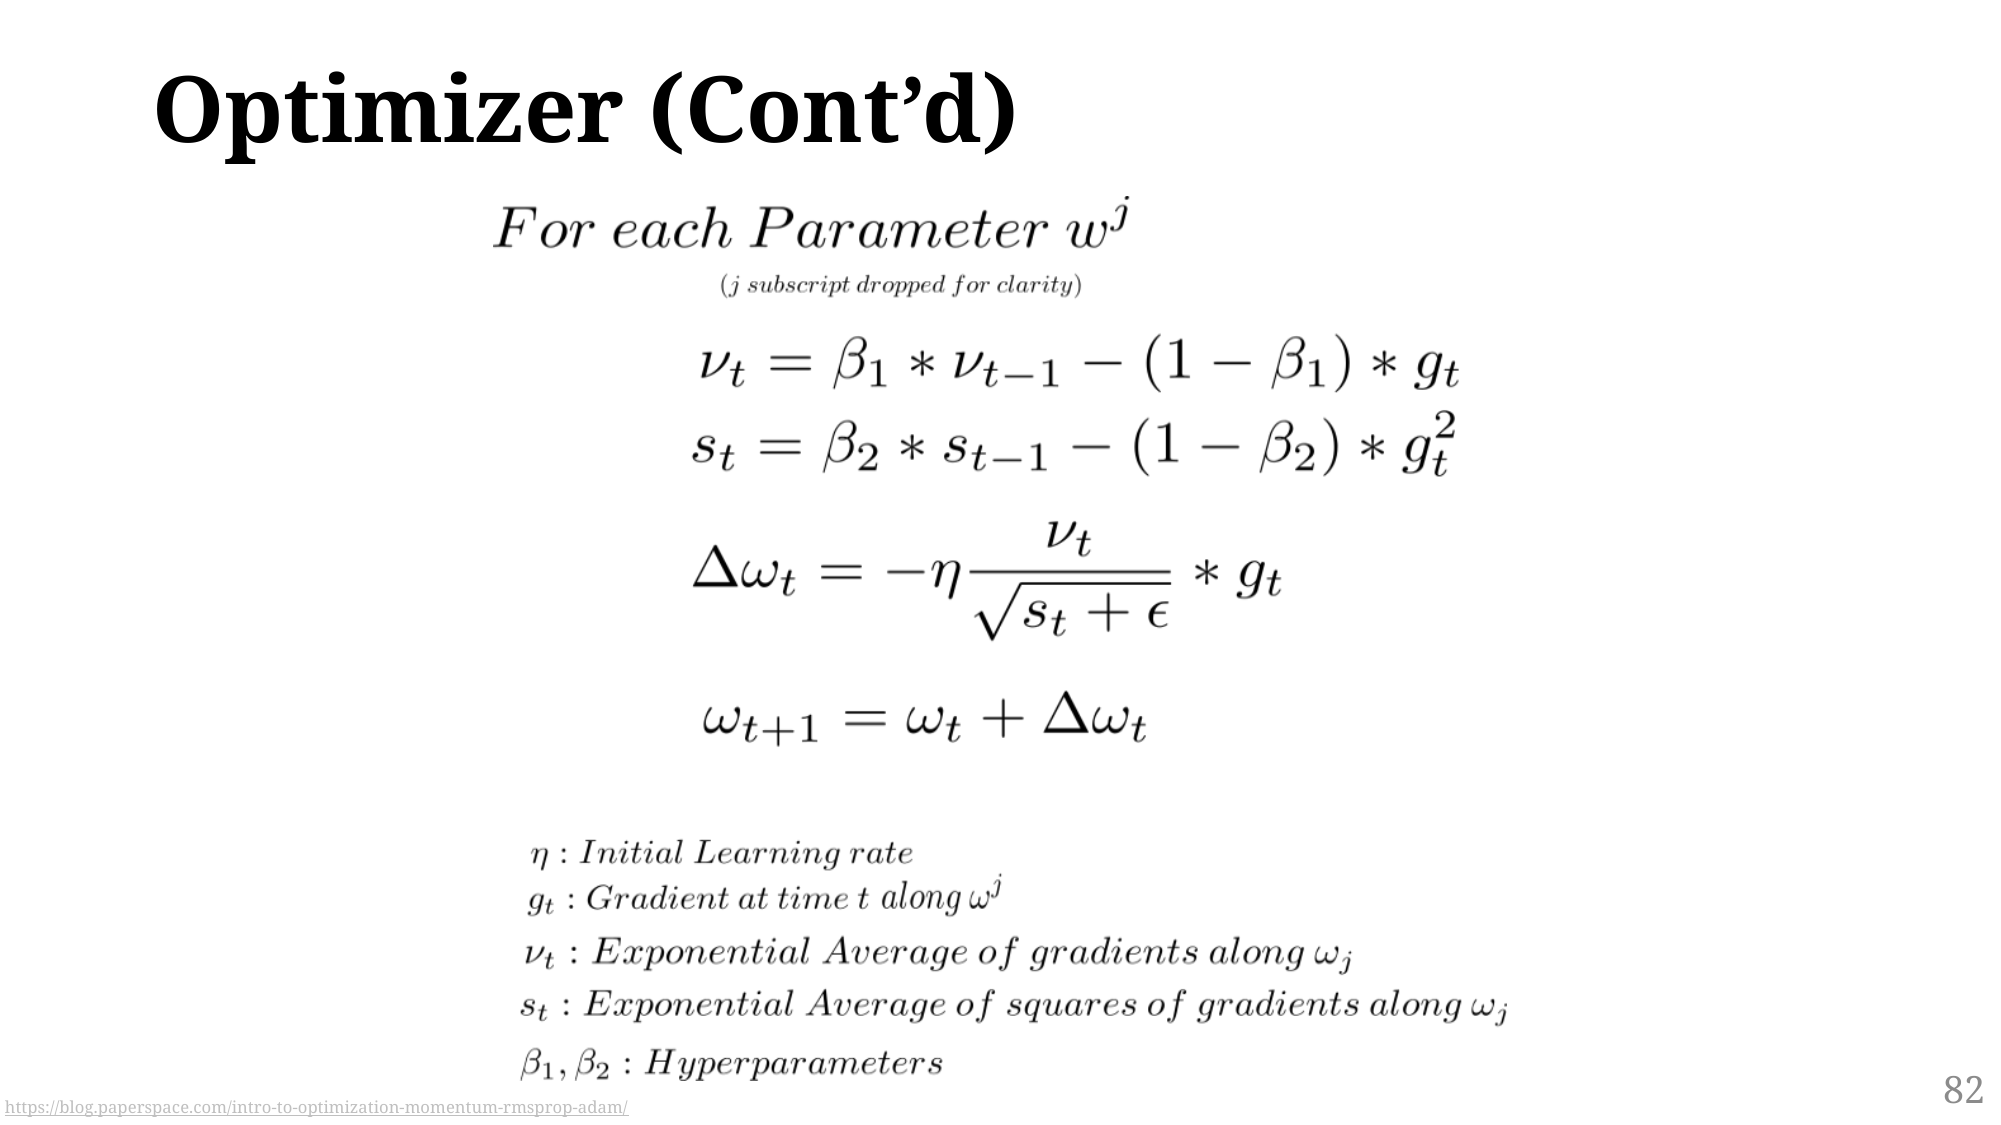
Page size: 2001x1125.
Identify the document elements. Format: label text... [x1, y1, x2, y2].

title Optimizer (Cont’d) [137, 34, 1863, 191]
text_box https://blog.paperspace.com/intro-to-optimization-momentum-rmsprop-adam/ [0, 1089, 644, 1125]
slide_number 82 [1843, 1061, 2000, 1122]
picture [493, 196, 1507, 1081]
